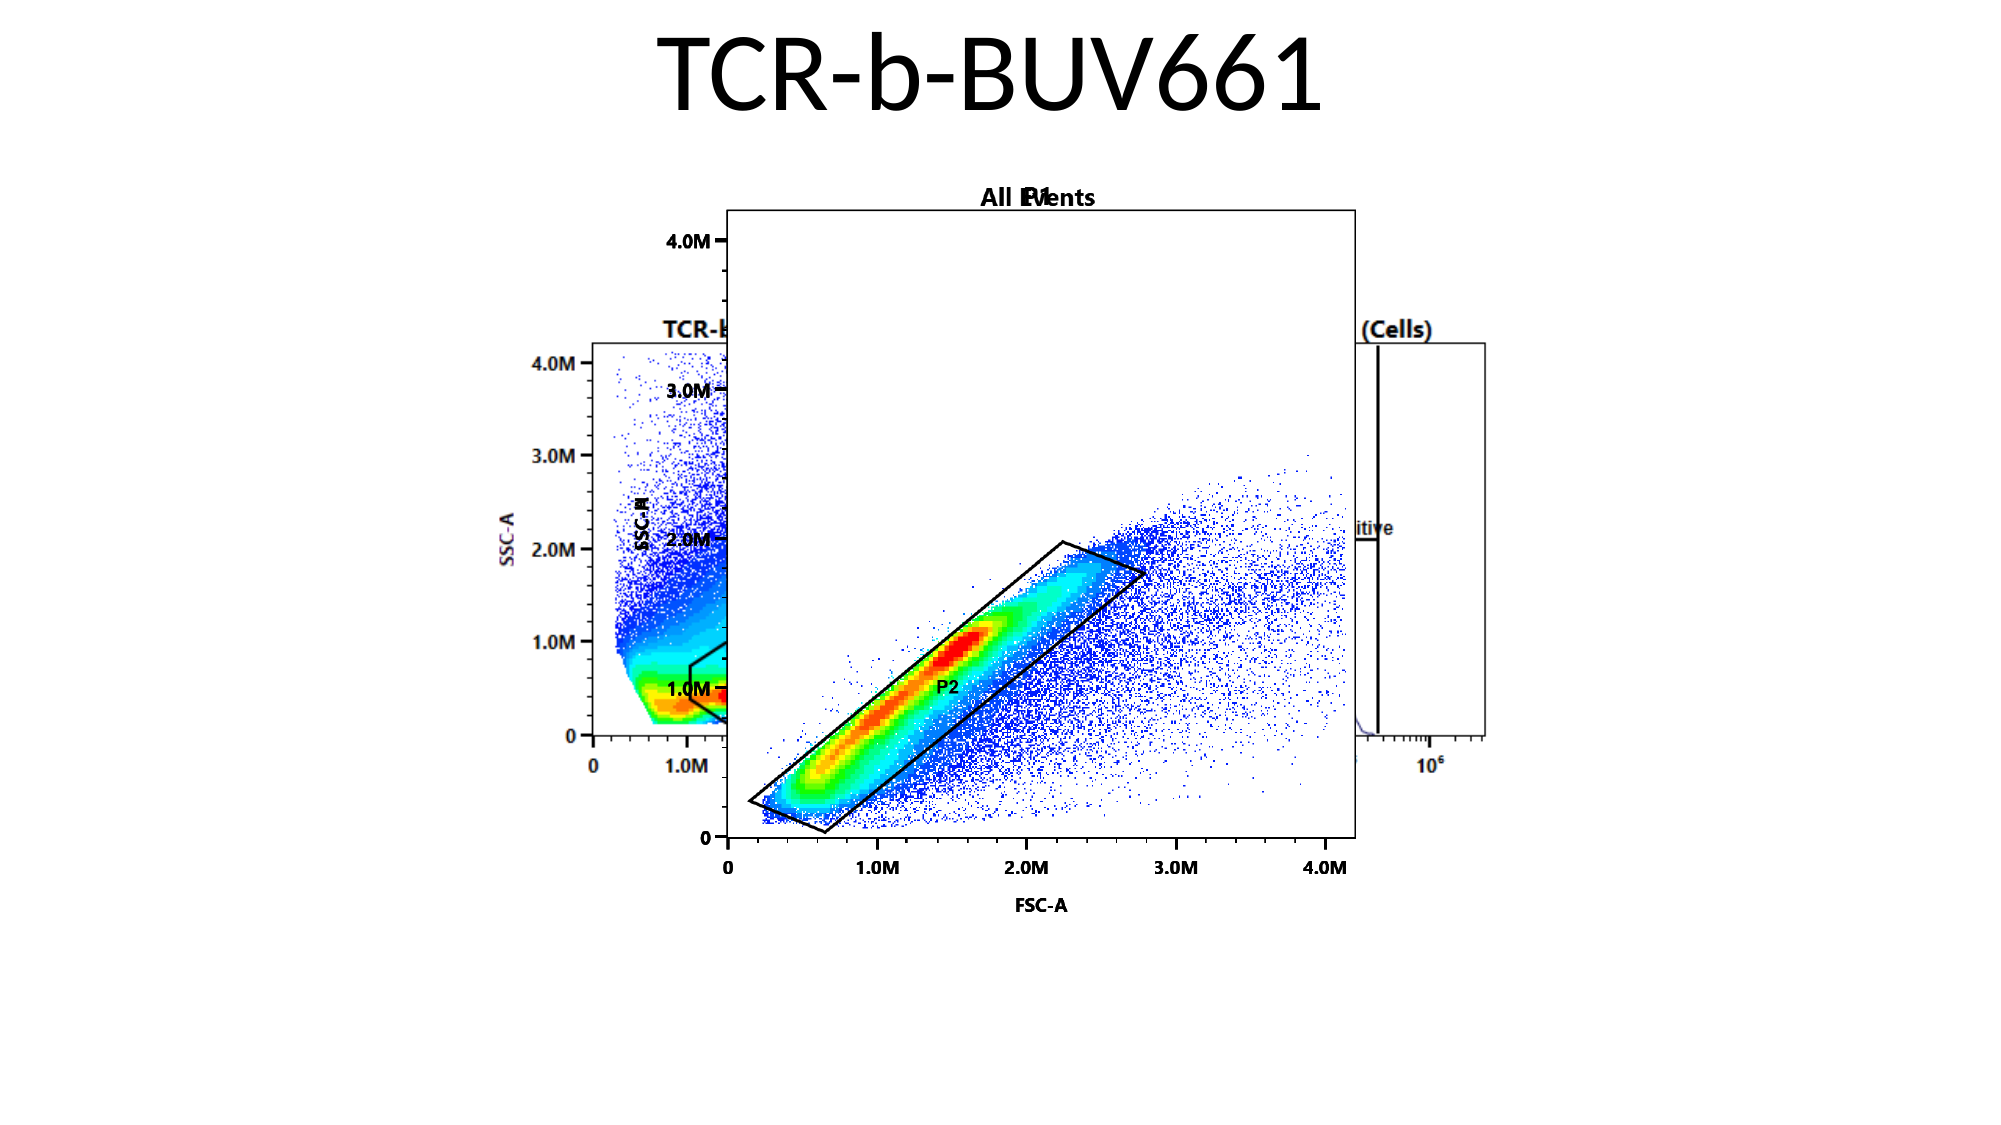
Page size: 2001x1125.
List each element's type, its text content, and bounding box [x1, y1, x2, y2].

picture [492, 185, 1508, 940]
text_box TCR-b-BUV661 [641, 0, 1411, 140]
